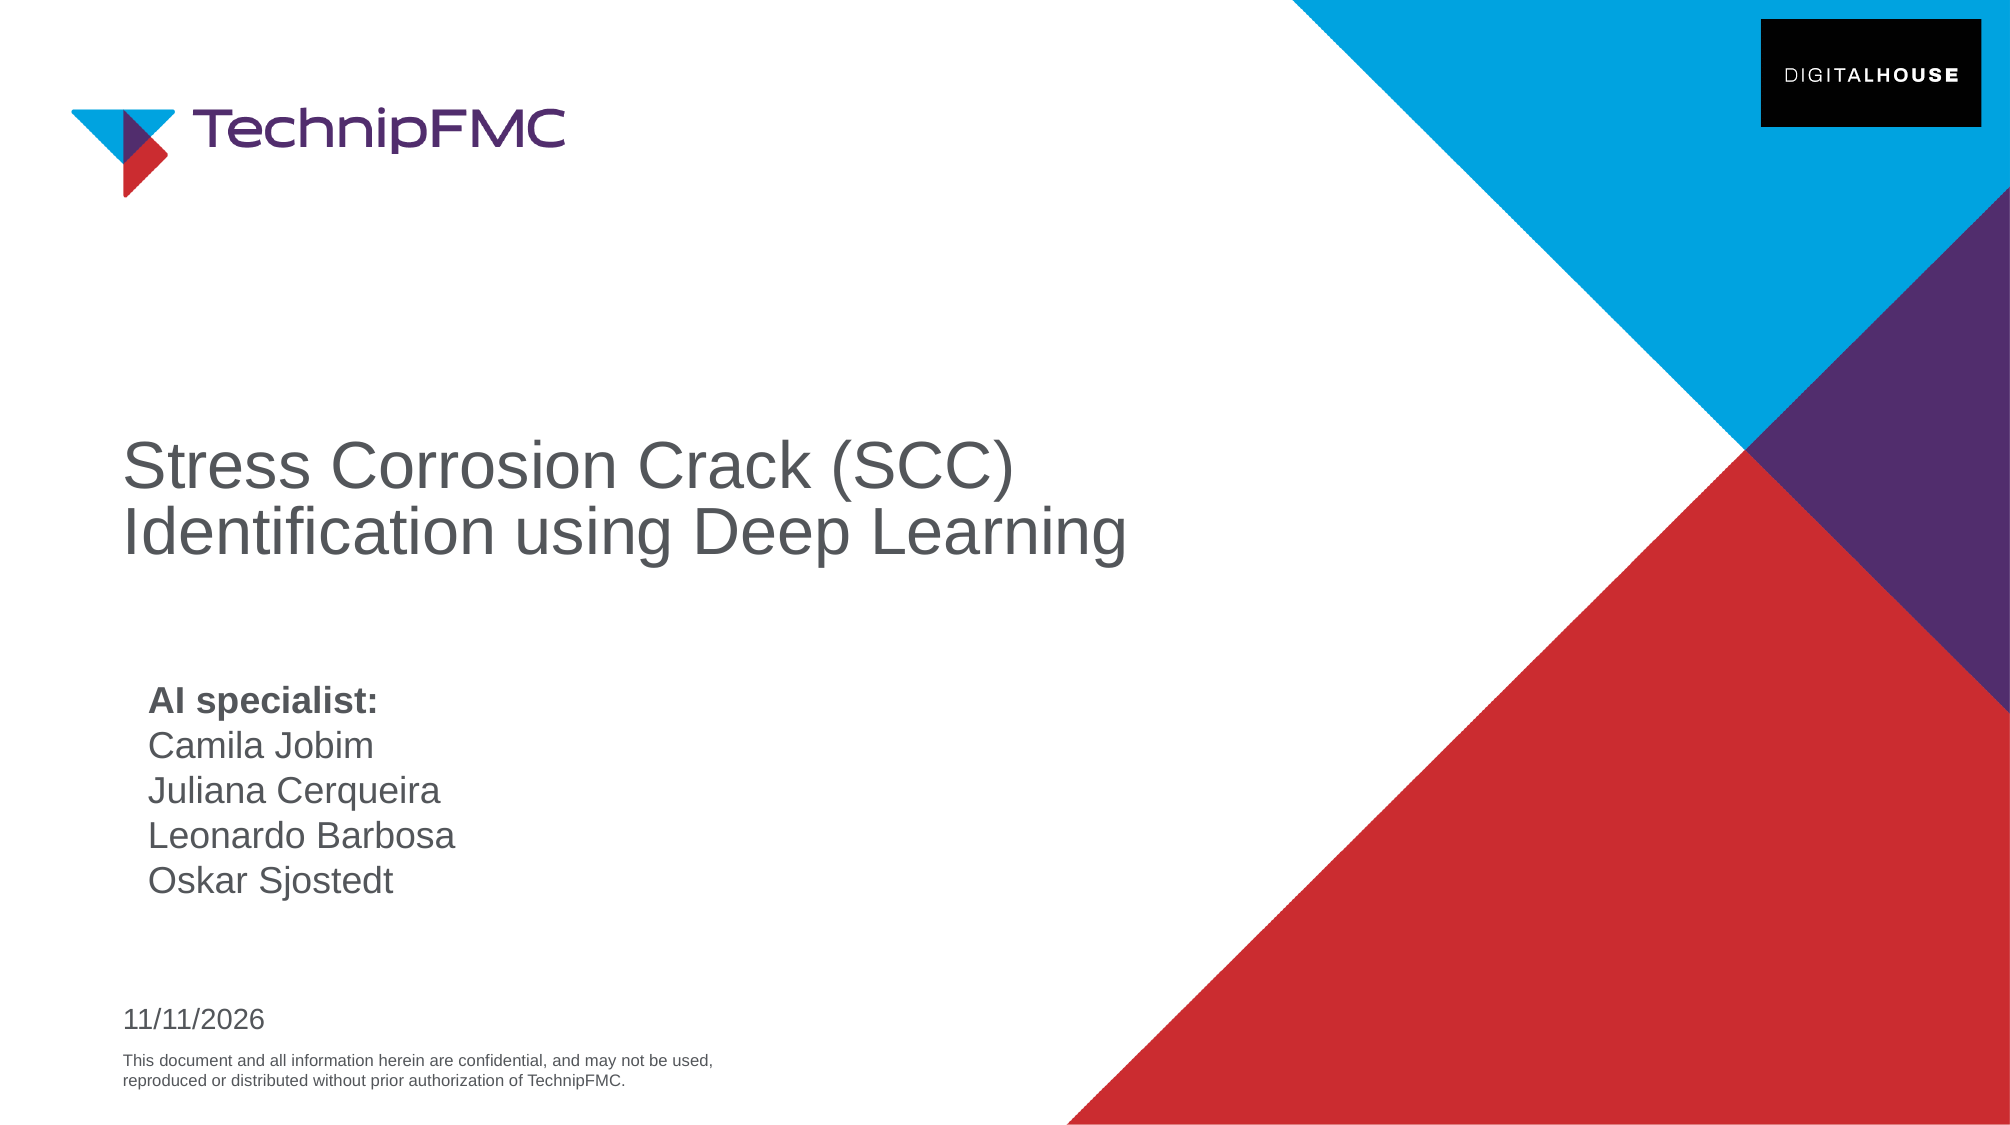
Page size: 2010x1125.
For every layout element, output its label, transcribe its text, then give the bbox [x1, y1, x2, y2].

title Stress Corrosion Crack (SCC) Identification using Deep Learning [122, 435, 1171, 650]
text_box AI specialist: Camila Jobim Juliana Cerqueira Leonardo Barbosa Oskar Sjostedt [147, 676, 1097, 800]
picture [1762, 20, 1980, 126]
picture [0, 0, 2010, 1125]
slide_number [122, 975, 541, 1036]
